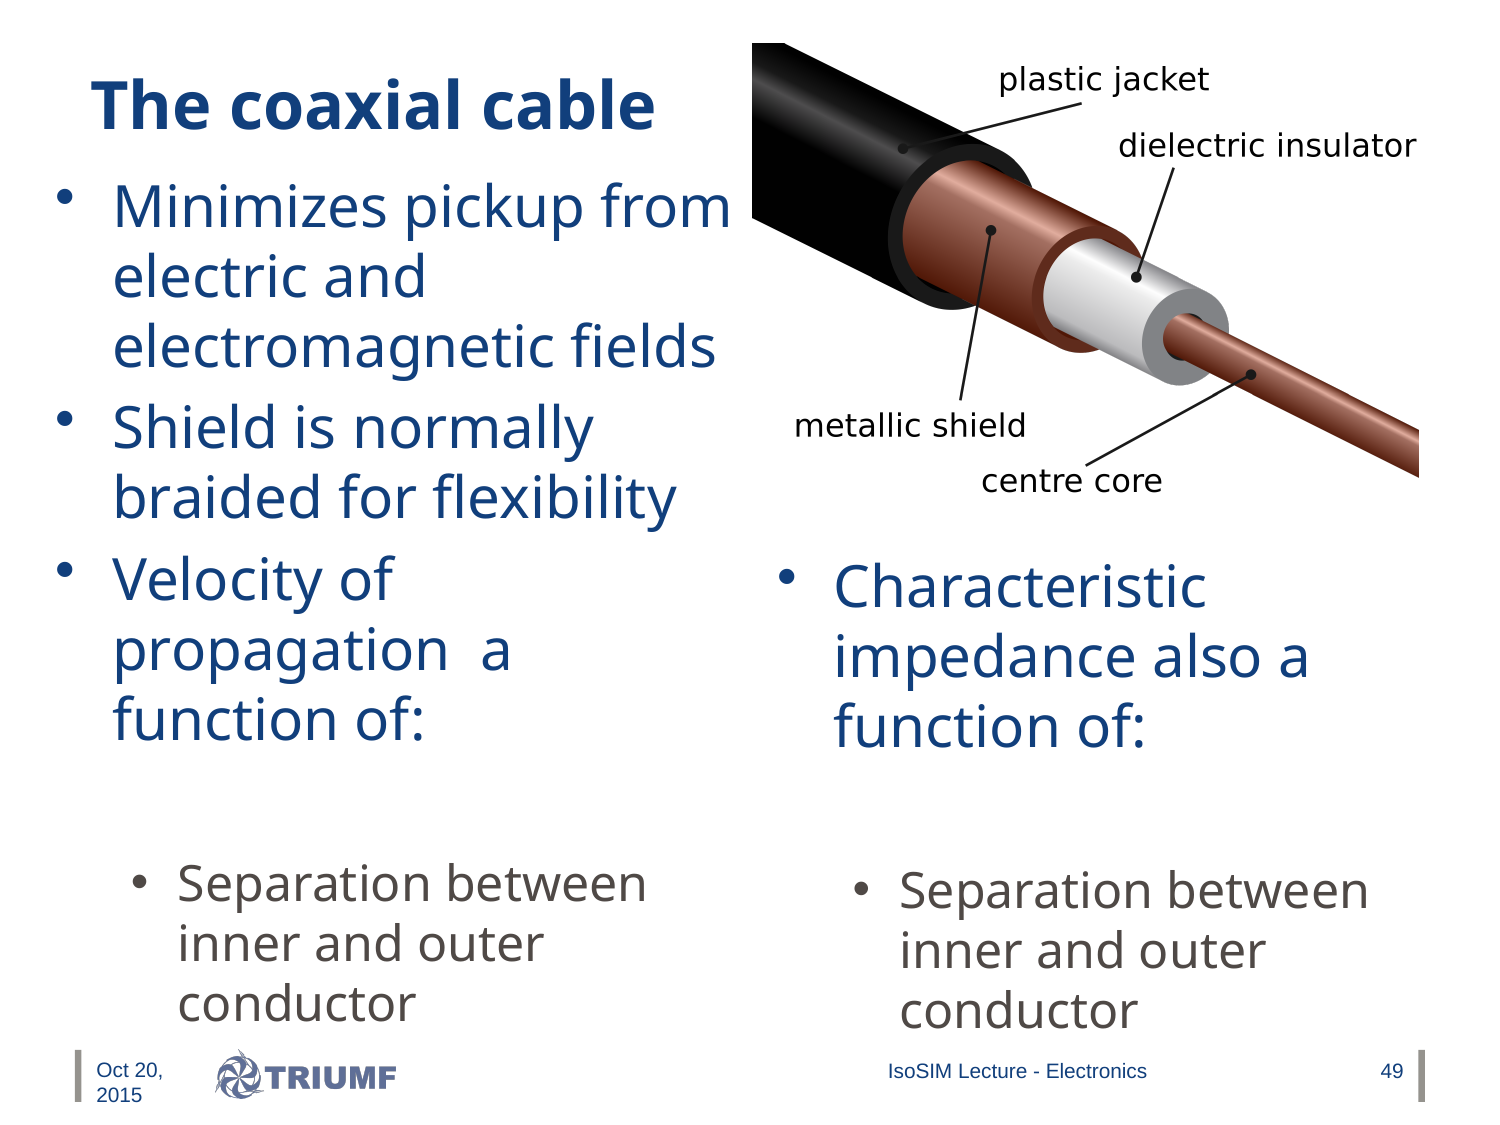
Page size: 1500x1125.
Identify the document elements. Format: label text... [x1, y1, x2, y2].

title The coaxial cable [74, 61, 746, 162]
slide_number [81, 1048, 213, 1125]
picture [751, 43, 1419, 511]
slide_number 49 [1182, 1049, 1419, 1125]
footer IsoSIM Lecture - Electronics [394, 1049, 1163, 1125]
